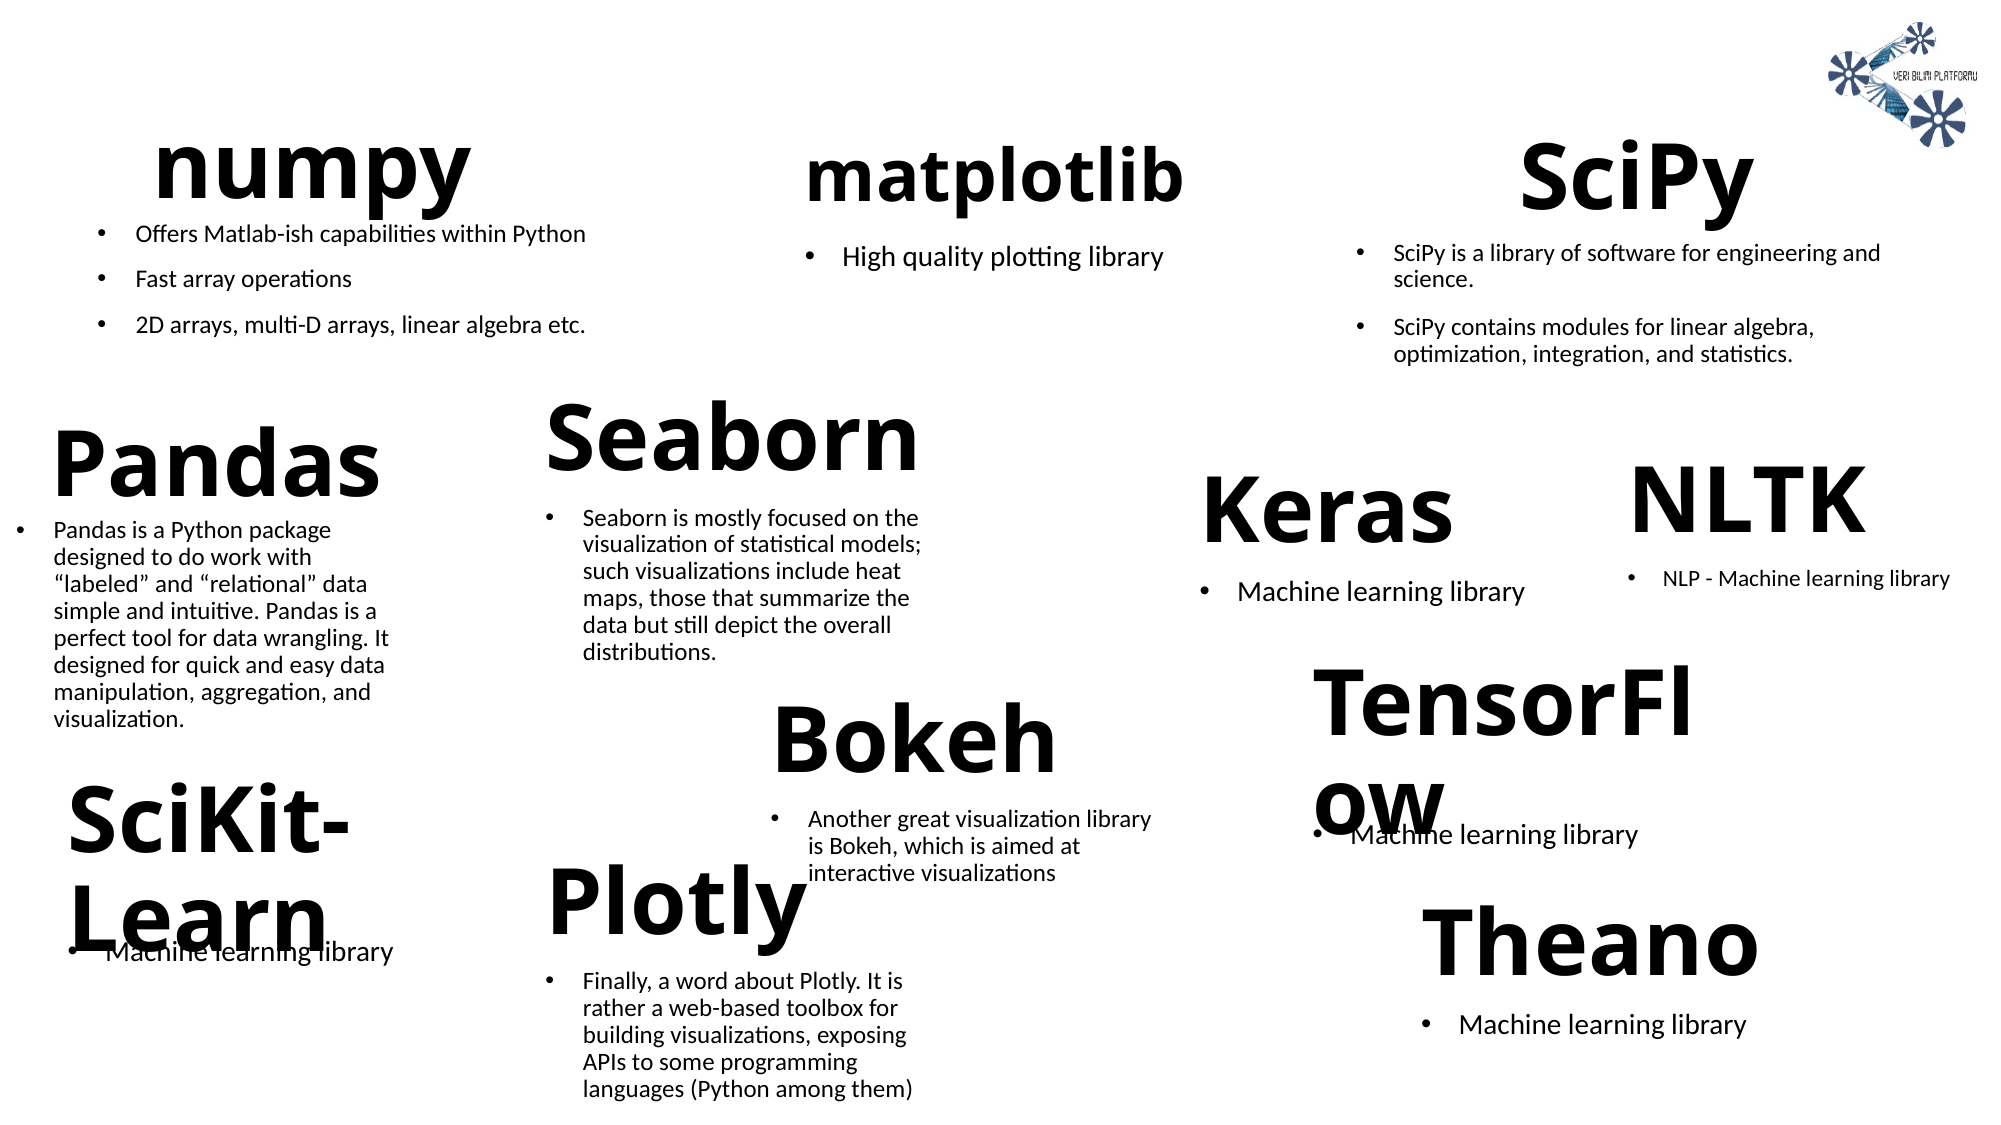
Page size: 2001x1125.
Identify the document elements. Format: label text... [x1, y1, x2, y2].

text_box Machine learning library [52, 928, 467, 985]
text_box Keras [1184, 455, 1598, 568]
text_box Machine learning library [1297, 811, 1711, 868]
text_box High quality plotting library [789, 234, 1204, 290]
text_box Seaborn [530, 383, 944, 497]
text_box Finally, a word about Plotly. It is rather a web-based toolbox for building visualizations, exposing APIs to some programming languages (Python among them) [530, 960, 944, 1017]
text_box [1828, 22, 1978, 154]
text_box Pandas [35, 409, 449, 525]
title numpy [137, 59, 1828, 278]
text_box Seaborn is mostly focused on the visualization of statistical models; such visualizations include heat maps, those that summarize the data but still depict the overall distributions. [530, 497, 944, 553]
text_box TensorFlow [1297, 698, 1760, 814]
text_box SciPy is a library of software for engineering and science. SciPy contains modules for linear algebra, optimization, integration, and statistics. [1341, 231, 1938, 364]
text_box Machine learning library [1184, 568, 1598, 625]
text_box Another great visualization library is Bokeh, which is aimed at interactive visualizations [755, 798, 1169, 855]
text_box matplotlib [789, 120, 1204, 234]
text_box Pandas is a Python package designed to do work with “labeled” and “relational” data simple and intuitive. Pandas is a perfect tool for data wrangling. It designed for quick and easy data manipulation, aggregation, and visualization. [1, 510, 415, 566]
text_box Plotly [530, 847, 944, 960]
text_box SciPy [1504, 122, 1918, 231]
text_box Theano [1406, 888, 1820, 1001]
list Offers Matlab-ish capabilities within Python Fast array operations 2D arrays, multi-D arrays, linear algebra etc. [82, 212, 606, 364]
text_box Machine learning library [1406, 1001, 1820, 1058]
text_box NLTK [1612, 445, 2000, 558]
text_box SciKit-Learn [52, 814, 513, 930]
text_box Bokeh [755, 685, 1169, 798]
text_box NLP - Machine learning library [1612, 558, 2000, 615]
